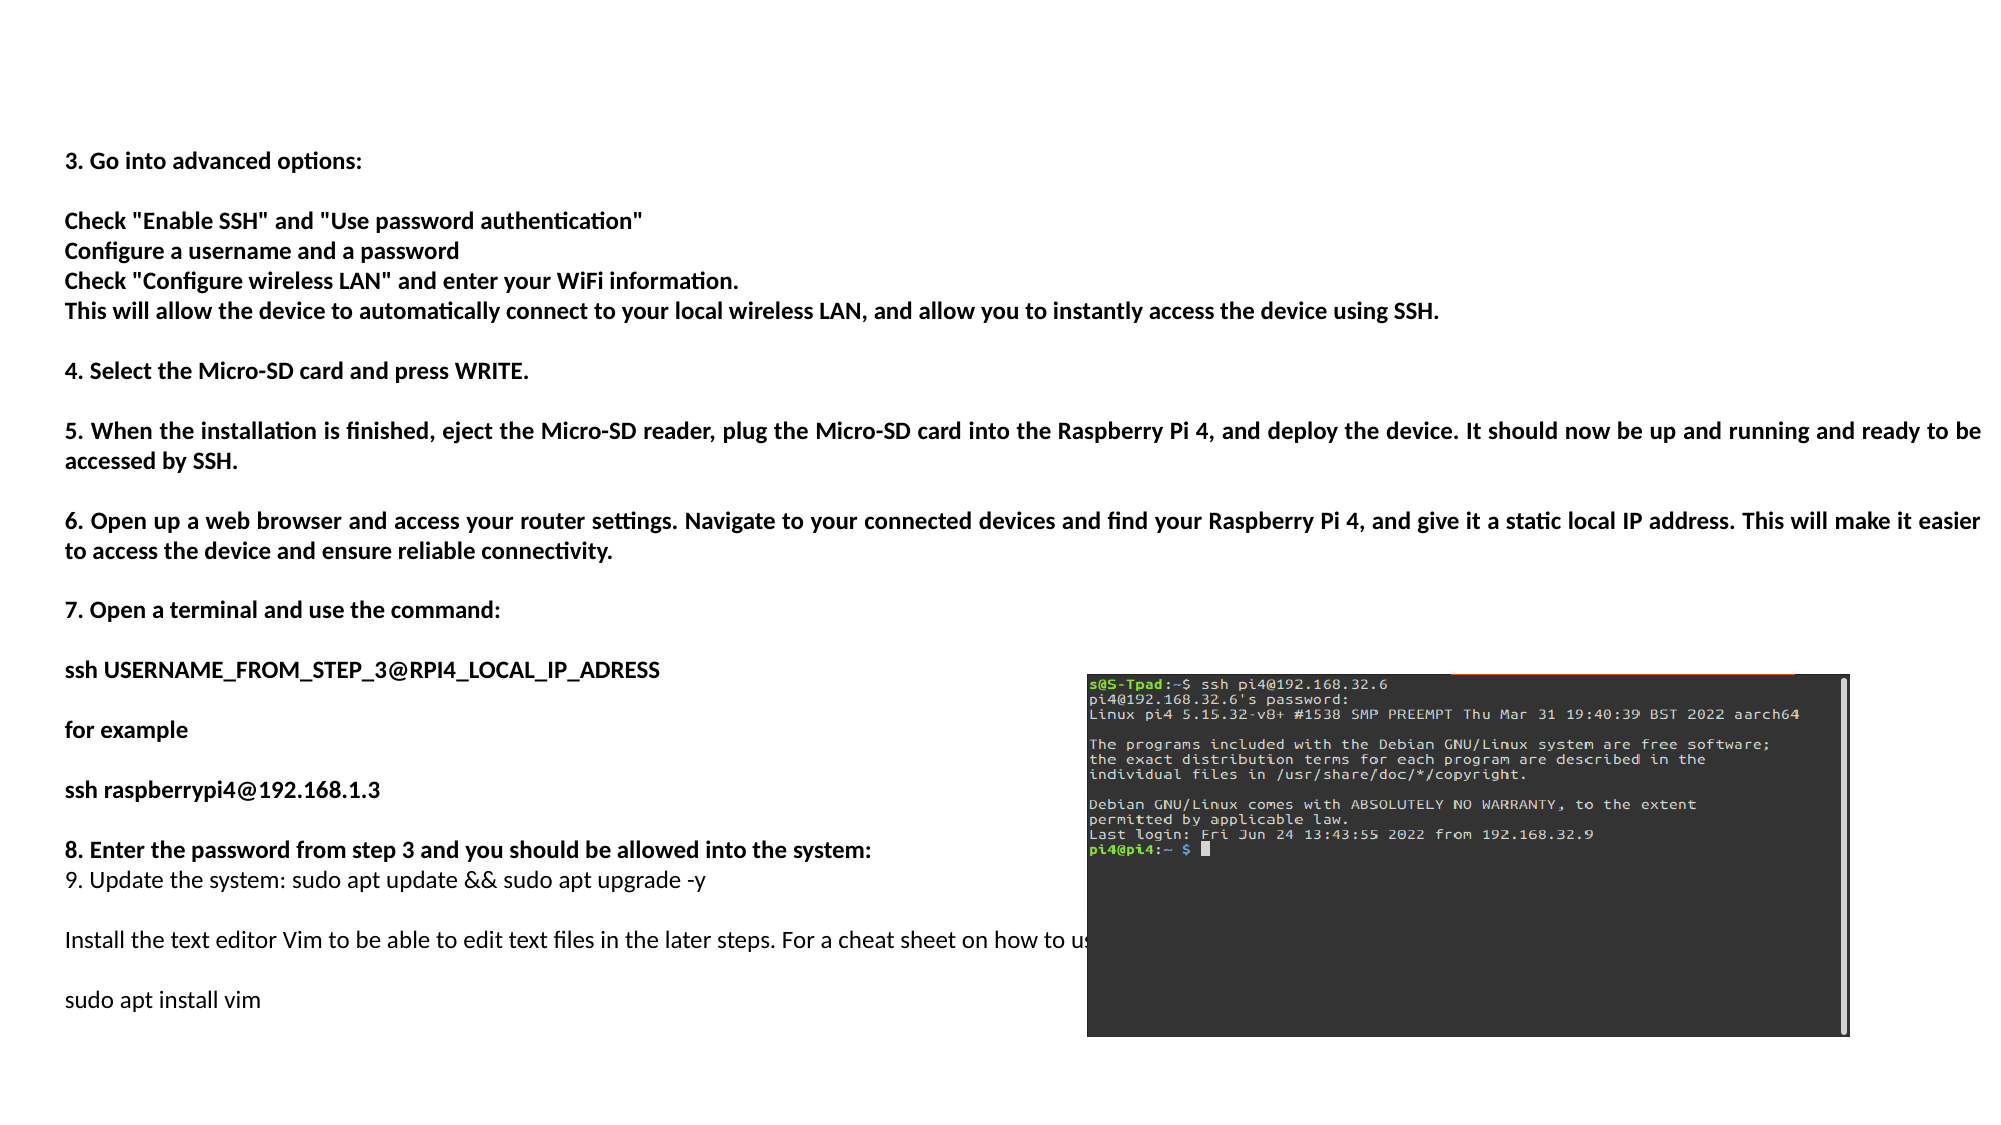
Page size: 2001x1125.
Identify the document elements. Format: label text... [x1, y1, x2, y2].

text_box 3. Go into advanced options: Check "Enable SSH" and "Use password authentication" Configure a username and a password Check "Configure wireless LAN" and enter your WiFi information. This will allow the device to automatically connect to your local wireless LAN, and allow you to instantly access the device using SSH. 4. Select the Micro-SD card and press WRITE. 5. When the installation is finished, eject the Micro-SD reader, plug the Micro-SD card into the Raspberry Pi 4, and deploy the device. It should now be up and running and ready to be accessed by SSH. 6. Open up a web browser and access your router settings. Navigate to your connected devices and find your Raspberry Pi 4, and give it a static local IP address. This will make it easier to access the device and ensure reliable connectivity. 7. Open a terminal and use the command: ssh USERNAME_FROM_STEP_3@RPI4_LOCAL_IP_ADRESS for example ssh raspberrypi4@192.168.1.3 8. Enter the password from step 3 and you should be allowed into the system: 9. Update the system: sudo apt update && sudo apt upgrade -y Install the text editor Vim to be able to edit text files in the later steps. For a cheat sheet on how to use this text editor see this cheat-sheet. sudo apt install vim [49, 137, 2000, 1021]
picture [1087, 674, 1850, 1038]
